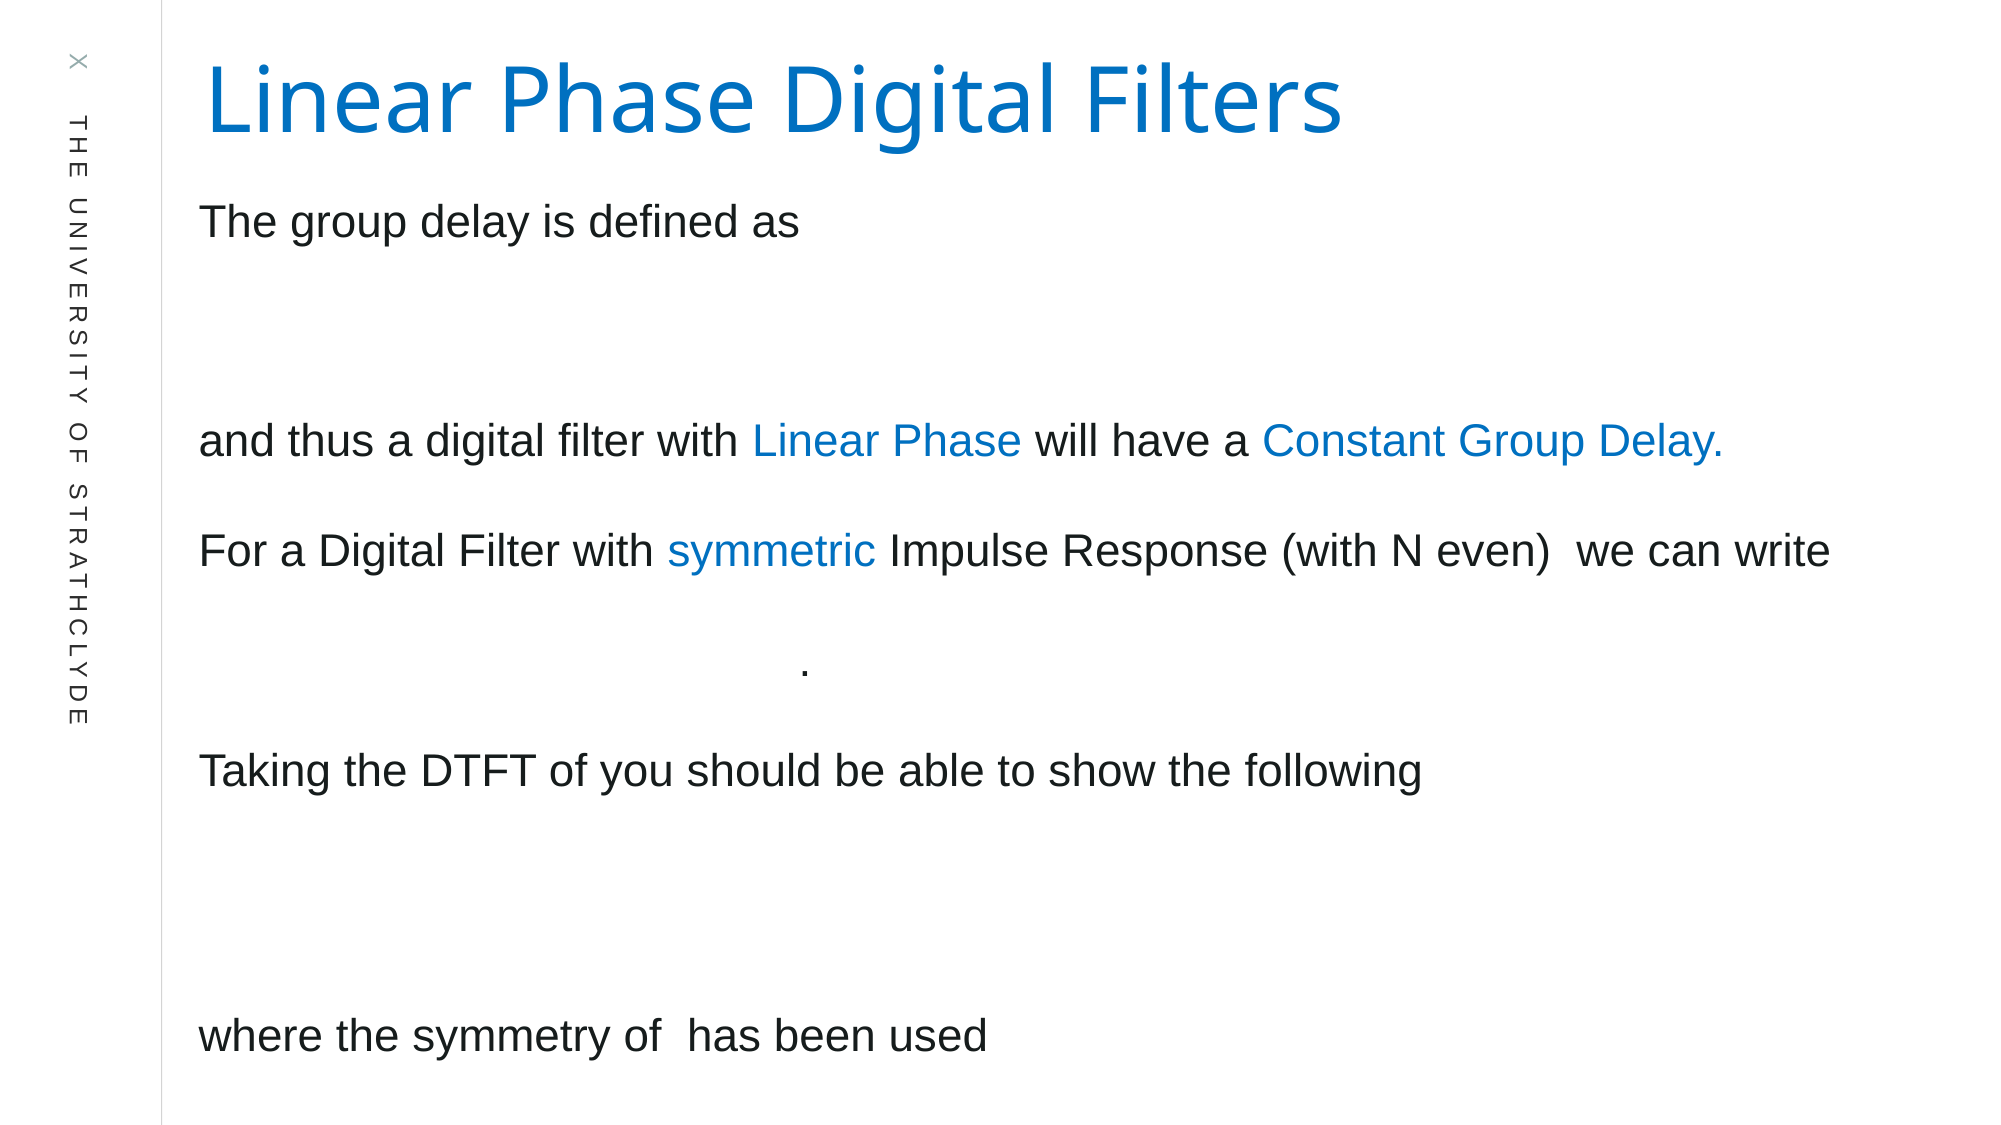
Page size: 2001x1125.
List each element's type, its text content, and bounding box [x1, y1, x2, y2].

title Linear Phase Digital Filters [204, 30, 2000, 149]
